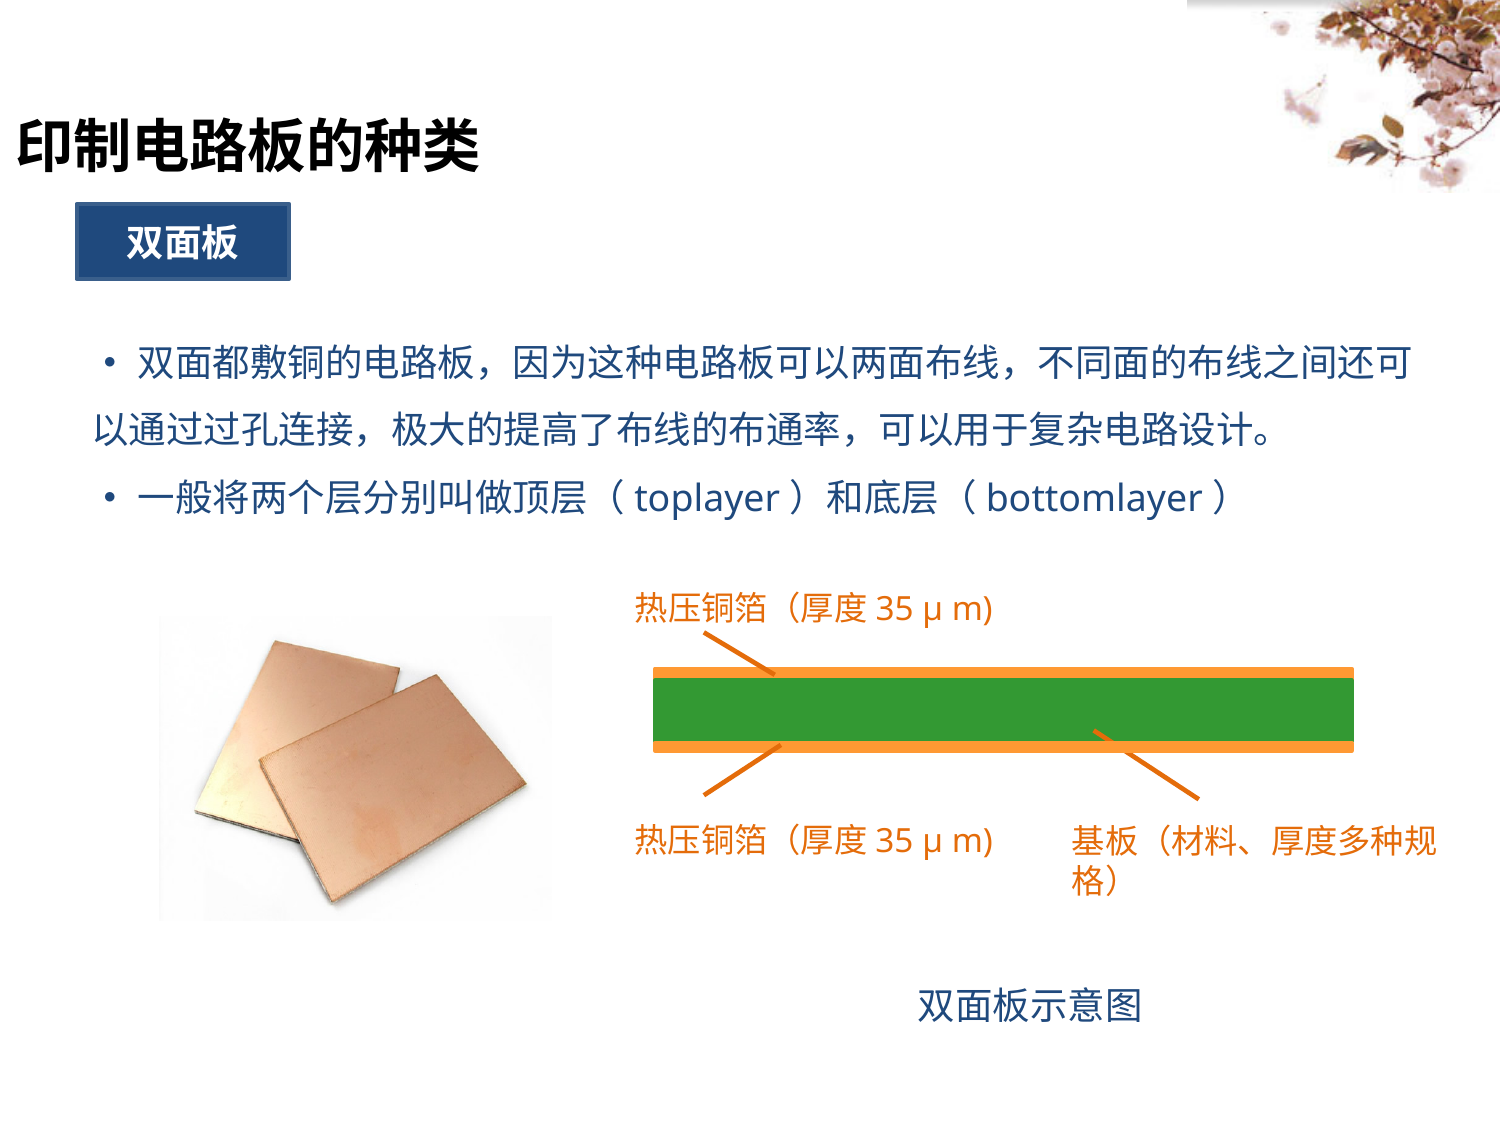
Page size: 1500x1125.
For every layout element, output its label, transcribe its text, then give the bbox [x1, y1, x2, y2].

text_box [1204, 741, 1354, 753]
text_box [703, 632, 775, 676]
picture [1187, 0, 1500, 193]
text_box 热压铜箔（厚度35 μ m) [620, 580, 1130, 635]
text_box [1093, 730, 1200, 800]
text_box 热压铜箔（厚度35 μ m) [620, 812, 1049, 867]
text_box •双面都敷铜的电路板，因为这种电路板可以两面布线，不同面的布线之间还可以通过过孔连接，极大的提高了布线的布通率，可以用于复杂电路设计。 •一般将两个层分别叫做顶层（toplayer）和底层（bottomlayer） [76, 308, 1436, 526]
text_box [703, 744, 782, 796]
text_box 双面板 [75, 202, 291, 281]
text_box 双面板示意图 [903, 974, 1175, 1035]
text_box [653, 678, 1354, 741]
title 印制电路板的种类 [0, 80, 1426, 209]
text_box [653, 667, 699, 678]
text_box [780, 667, 1354, 678]
picture [159, 616, 552, 922]
text_box 基板（材料、厚度多种规格） [1057, 813, 1500, 908]
text_box [653, 741, 1088, 753]
